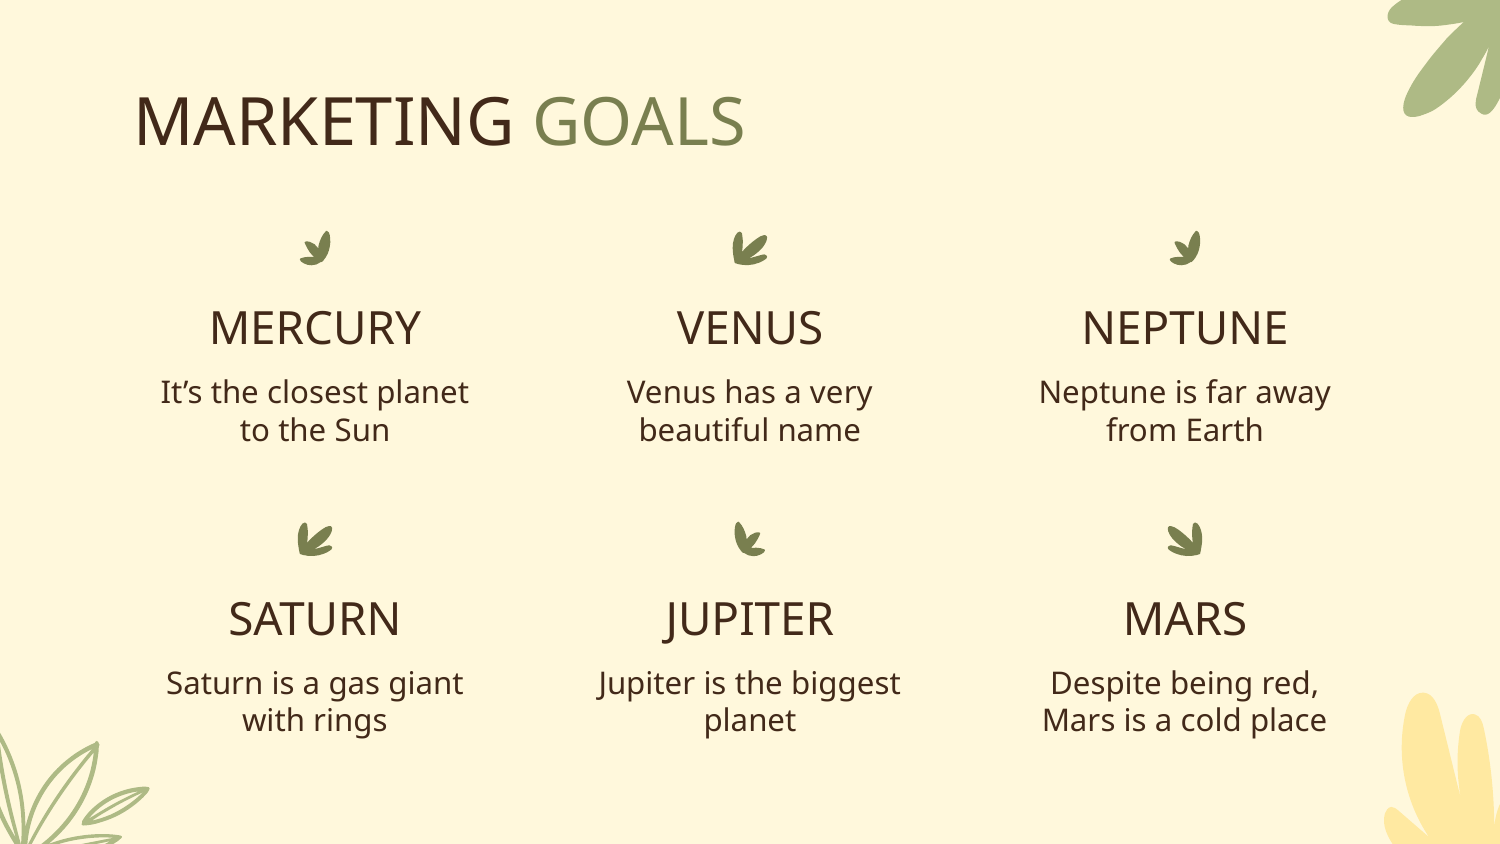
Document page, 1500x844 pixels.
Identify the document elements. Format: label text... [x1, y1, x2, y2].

text_box [734, 521, 765, 557]
subtitle JUPITER [580, 586, 920, 648]
subtitle MARS [1015, 586, 1355, 648]
title MARKETING GOALS [118, 63, 1382, 161]
text_box [732, 231, 768, 266]
subtitle It’s the closest planet to the Sun [145, 359, 485, 460]
text_box [1167, 522, 1203, 557]
text_box [299, 230, 331, 266]
subtitle Neptune is far away from Earth [1015, 359, 1355, 460]
subtitle Venus has a very beautiful name [580, 359, 920, 460]
subtitle Saturn is a gas giant with rings [145, 650, 485, 751]
subtitle Despite being red, Mars is a cold place [1015, 650, 1355, 751]
subtitle Jupiter is the biggest planet [580, 650, 920, 751]
text_box [1169, 230, 1201, 266]
subtitle VENUS [580, 295, 920, 357]
subtitle NEPTUNE [1015, 295, 1355, 357]
subtitle MERCURY [145, 295, 485, 357]
subtitle SATURN [145, 586, 485, 648]
text_box [297, 522, 333, 557]
